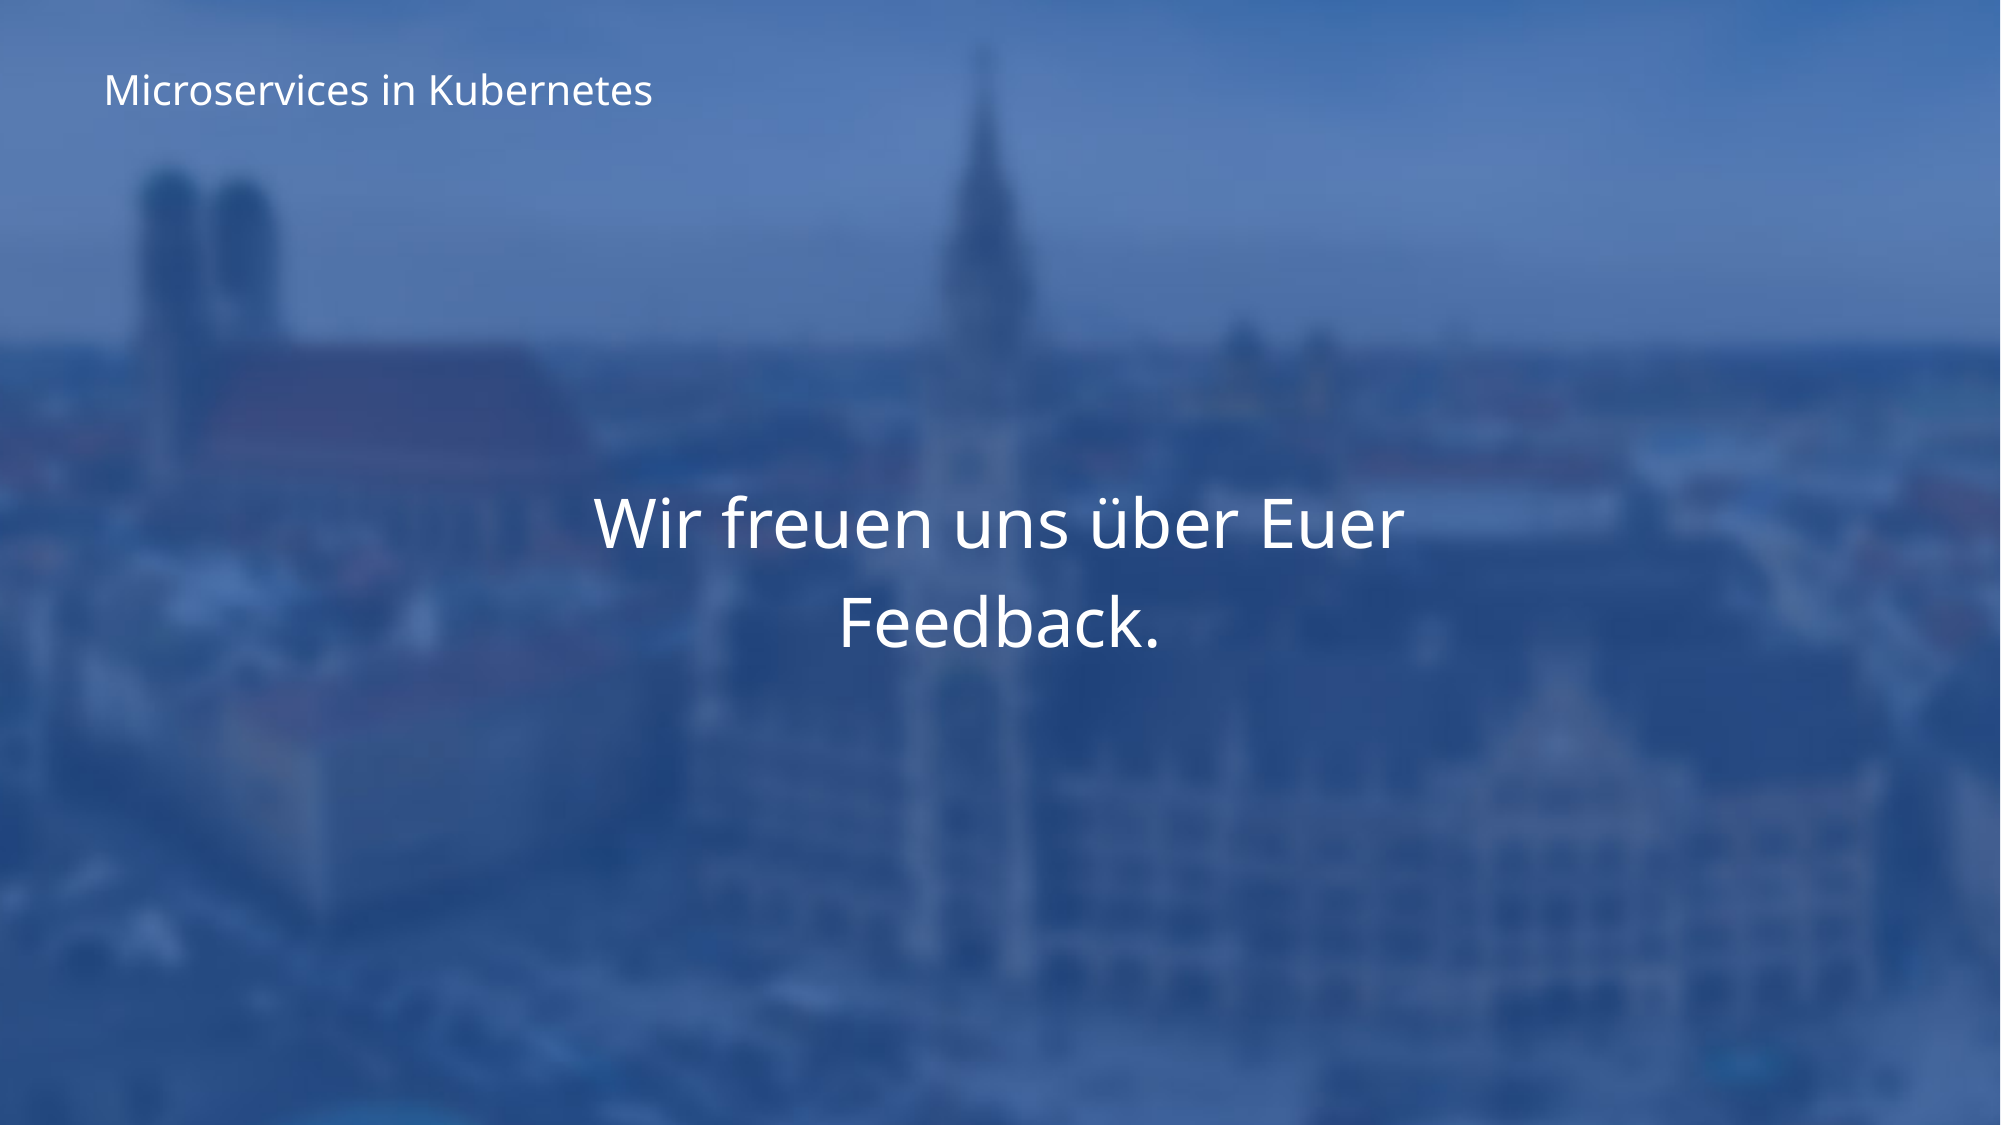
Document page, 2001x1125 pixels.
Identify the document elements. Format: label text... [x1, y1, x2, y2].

title Microservices in Kubernetes [103, 60, 1898, 117]
list Wir freuen uns über Euer Feedback. [553, 353, 1447, 772]
picture [0, 0, 2001, 1125]
